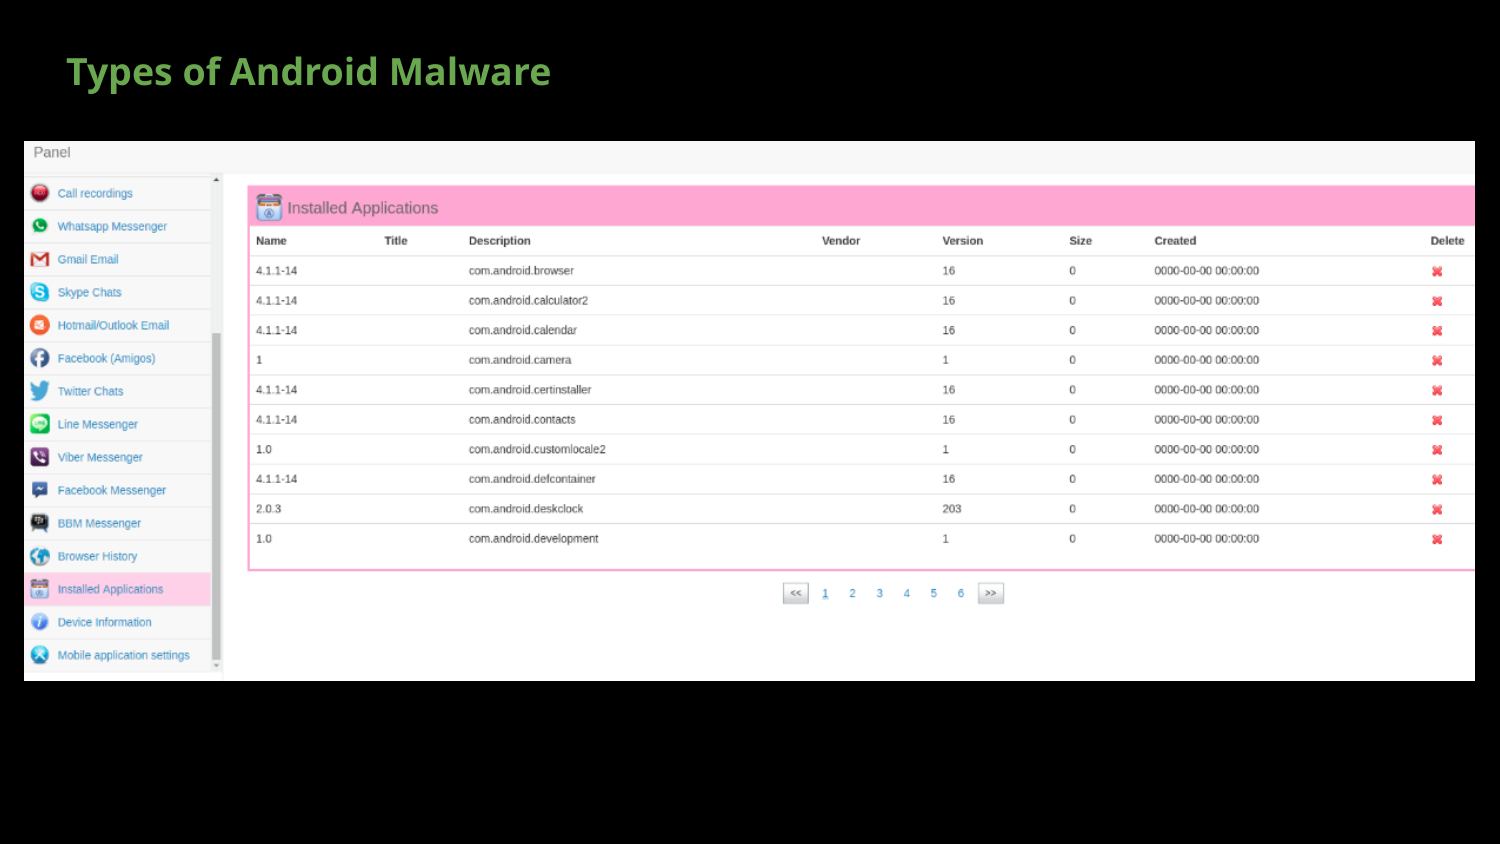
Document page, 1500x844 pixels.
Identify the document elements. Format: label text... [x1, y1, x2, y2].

picture [24, 141, 1476, 681]
text_box Types of Android Malware [51, 33, 1254, 117]
